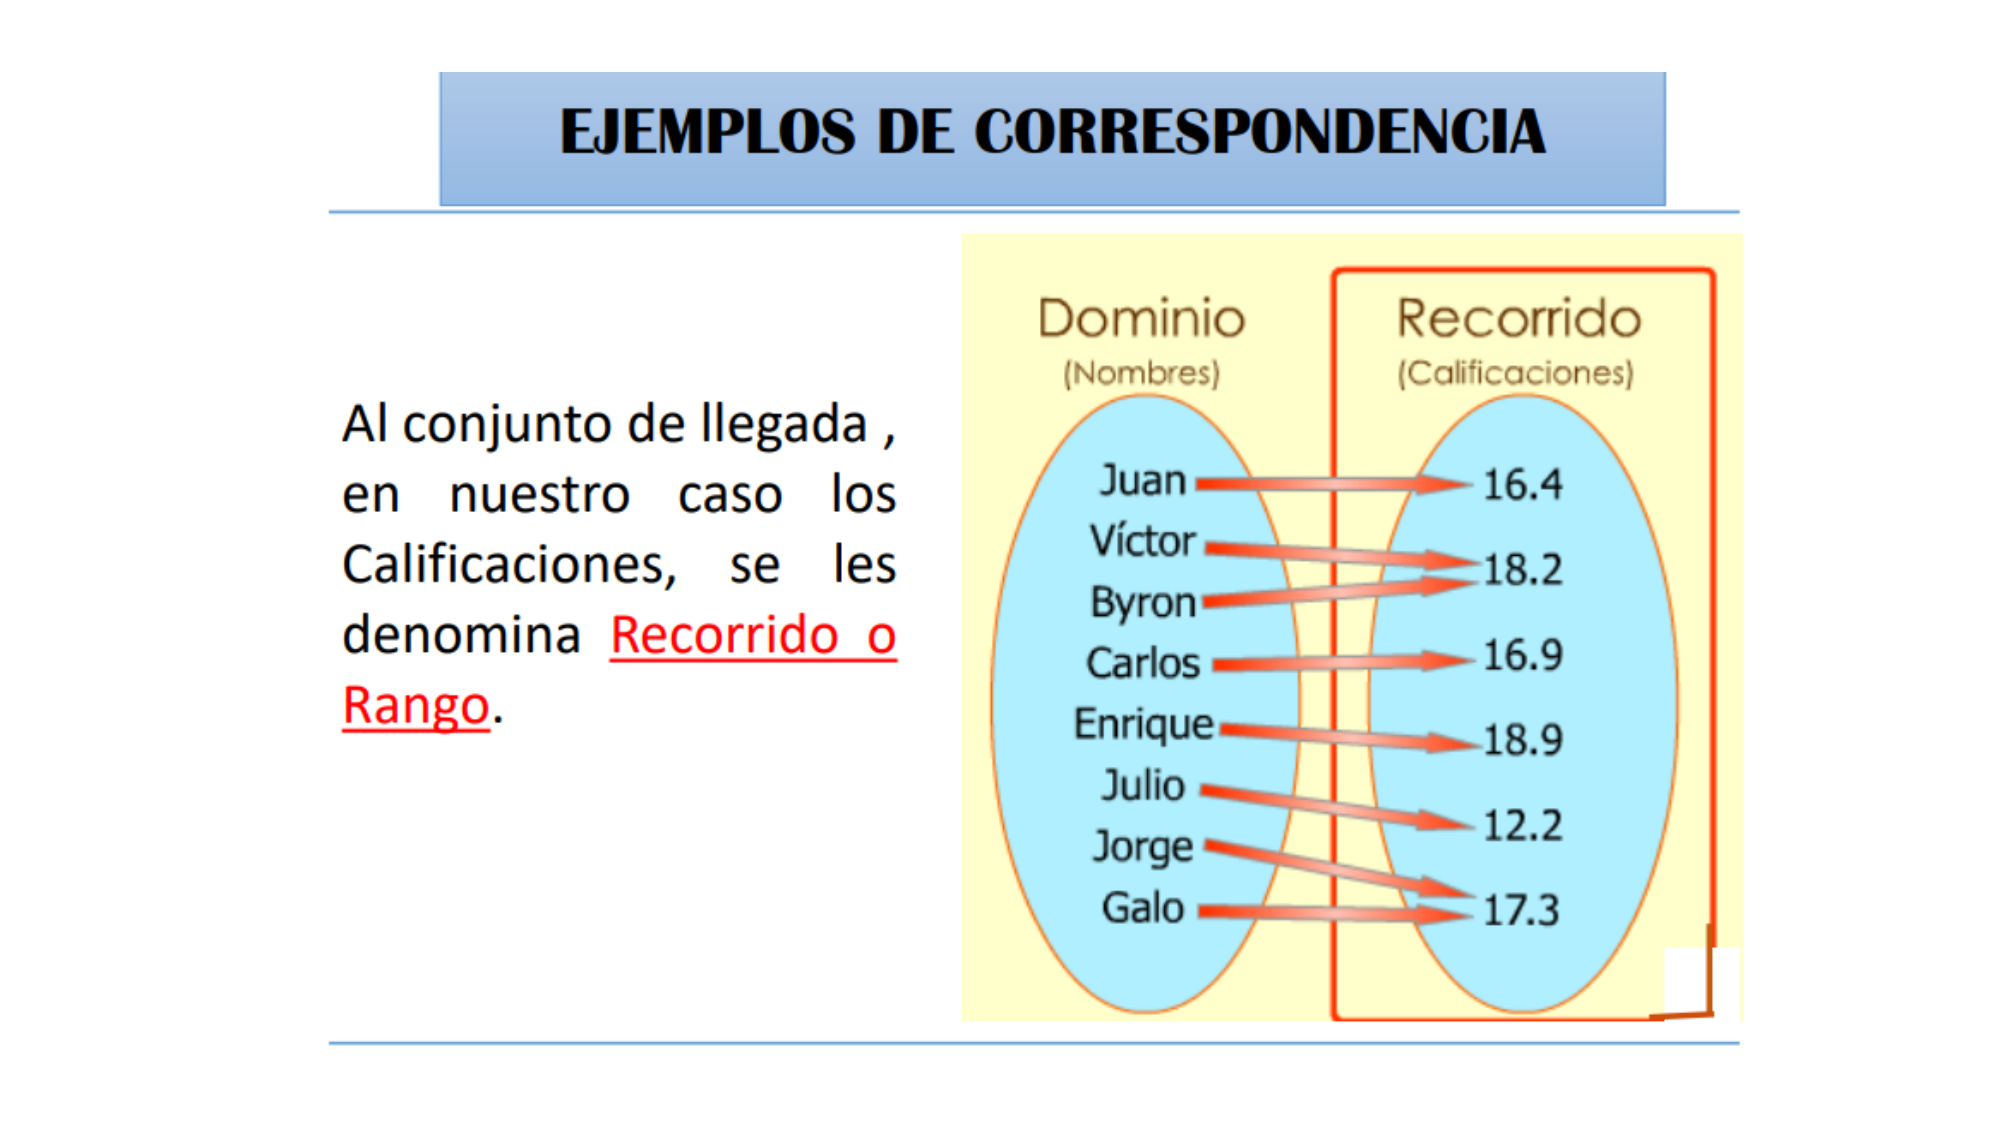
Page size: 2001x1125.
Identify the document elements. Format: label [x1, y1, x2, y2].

picture [285, 72, 1807, 1053]
